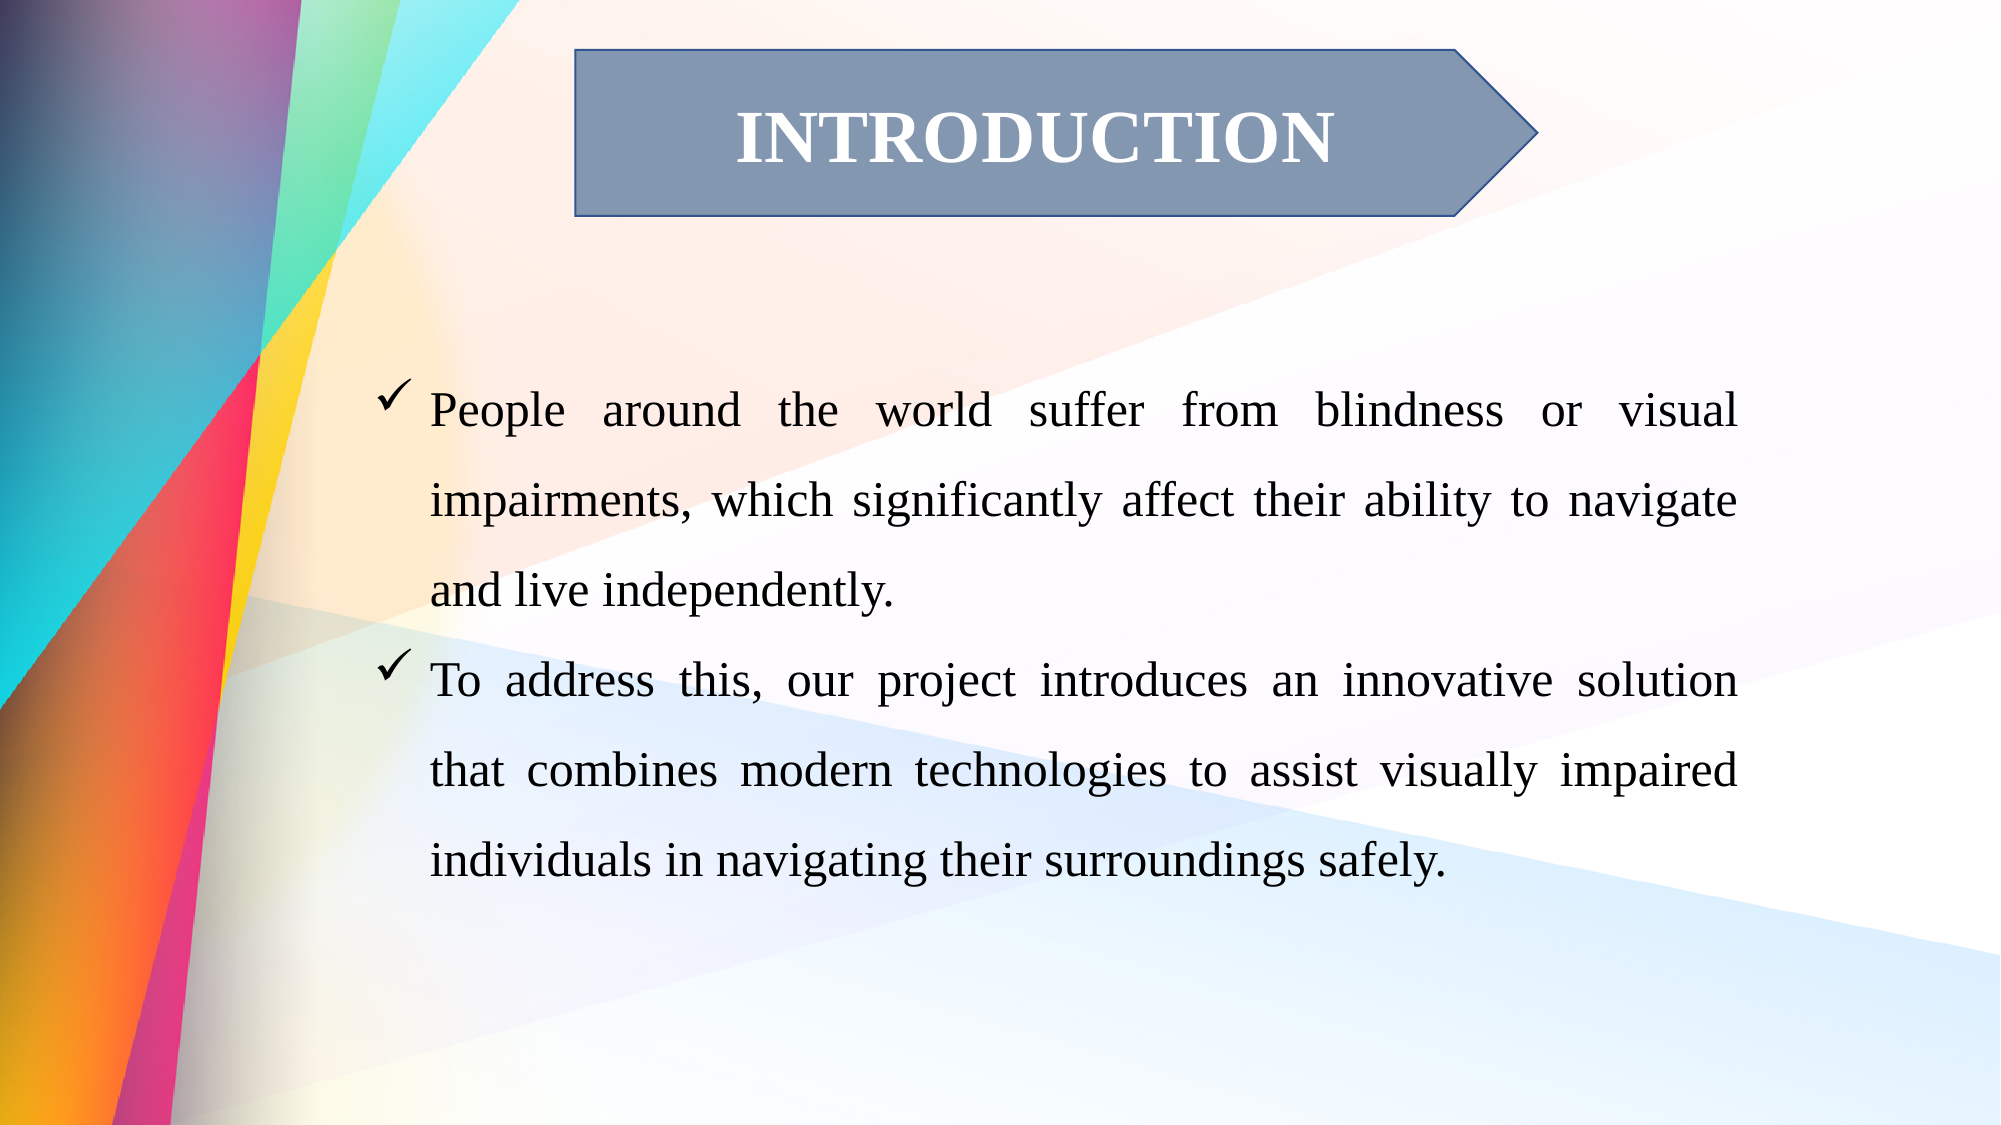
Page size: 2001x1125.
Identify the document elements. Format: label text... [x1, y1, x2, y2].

text_box INTRODUCTION [574, 48, 1539, 217]
text_box People around the world suffer from blindness or visual impairments, which significantly affect their ability to navigate and live independently. To address this, our project introduces an innovative solution that combines modern technologies to assist visually impaired individuals in navigating their surroundings safely. [358, 338, 1755, 894]
picture [0, 0, 2001, 1125]
